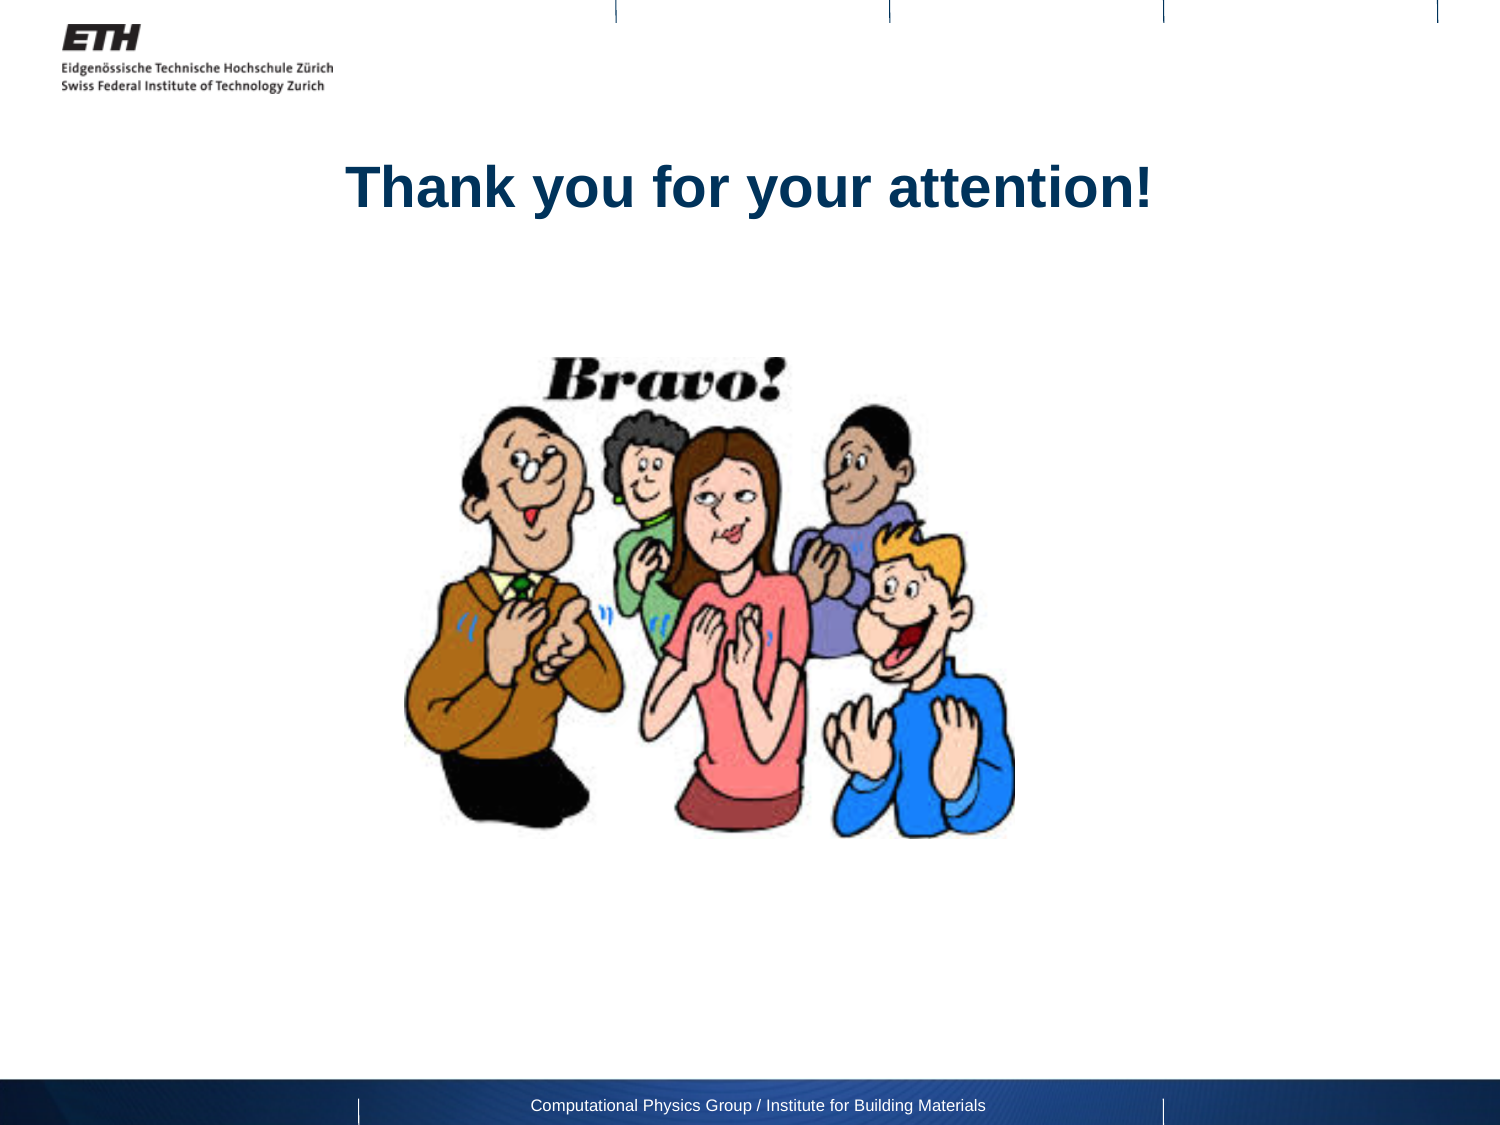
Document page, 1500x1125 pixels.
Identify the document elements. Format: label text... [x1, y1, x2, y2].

picture [62, 24, 333, 94]
picture [403, 357, 1015, 839]
footer Computational Physics Group / Institute for Building Materials [367, 1088, 1151, 1125]
picture [0, 1078, 1500, 1125]
title Thank you for your attention! [62, 152, 1438, 248]
